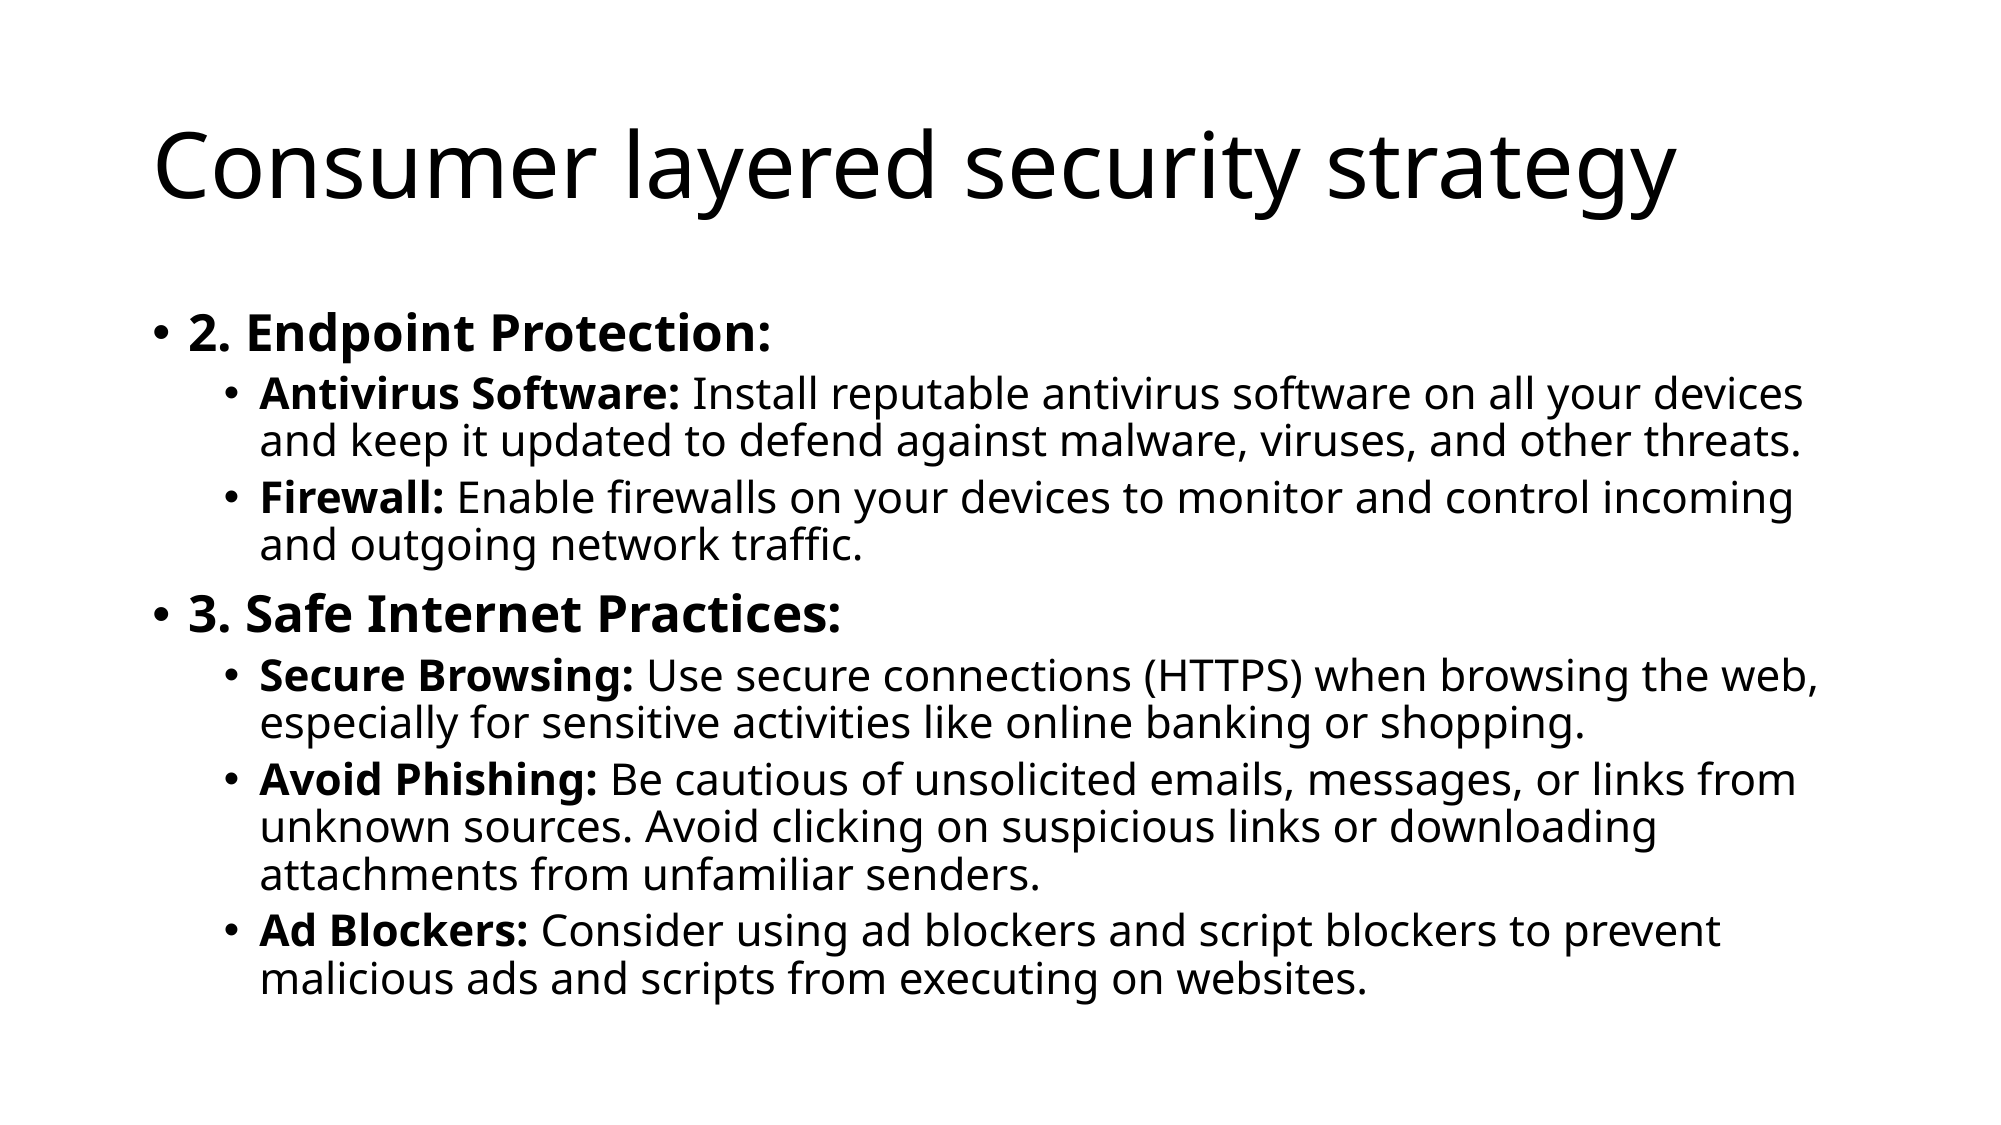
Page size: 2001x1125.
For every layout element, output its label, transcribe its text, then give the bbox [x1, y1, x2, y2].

title Consumer layered security strategy [137, 59, 1863, 278]
list 2. Endpoint Protection: Antivirus Software: Install reputable antivirus software on all your devices and keep it updated to defend against malware, viruses, and other threats. Firewall: Enable firewalls on your devices to monitor and control incoming and outgoing network traffic. 3. Safe Internet Practices: Secure Browsing: Use secure connections (HTTPS) when browsing the web, especially for sensitive activities like online banking or shopping. Avoid Phishing: Be cautious of unsolicited emails, messages, or links from unknown sources. Avoid clicking on suspicious links or downloading attachments from unfamiliar senders. Ad Blockers: Consider using ad blockers and script blockers to prevent malicious ads and scripts from executing on websites. [137, 299, 1863, 1014]
